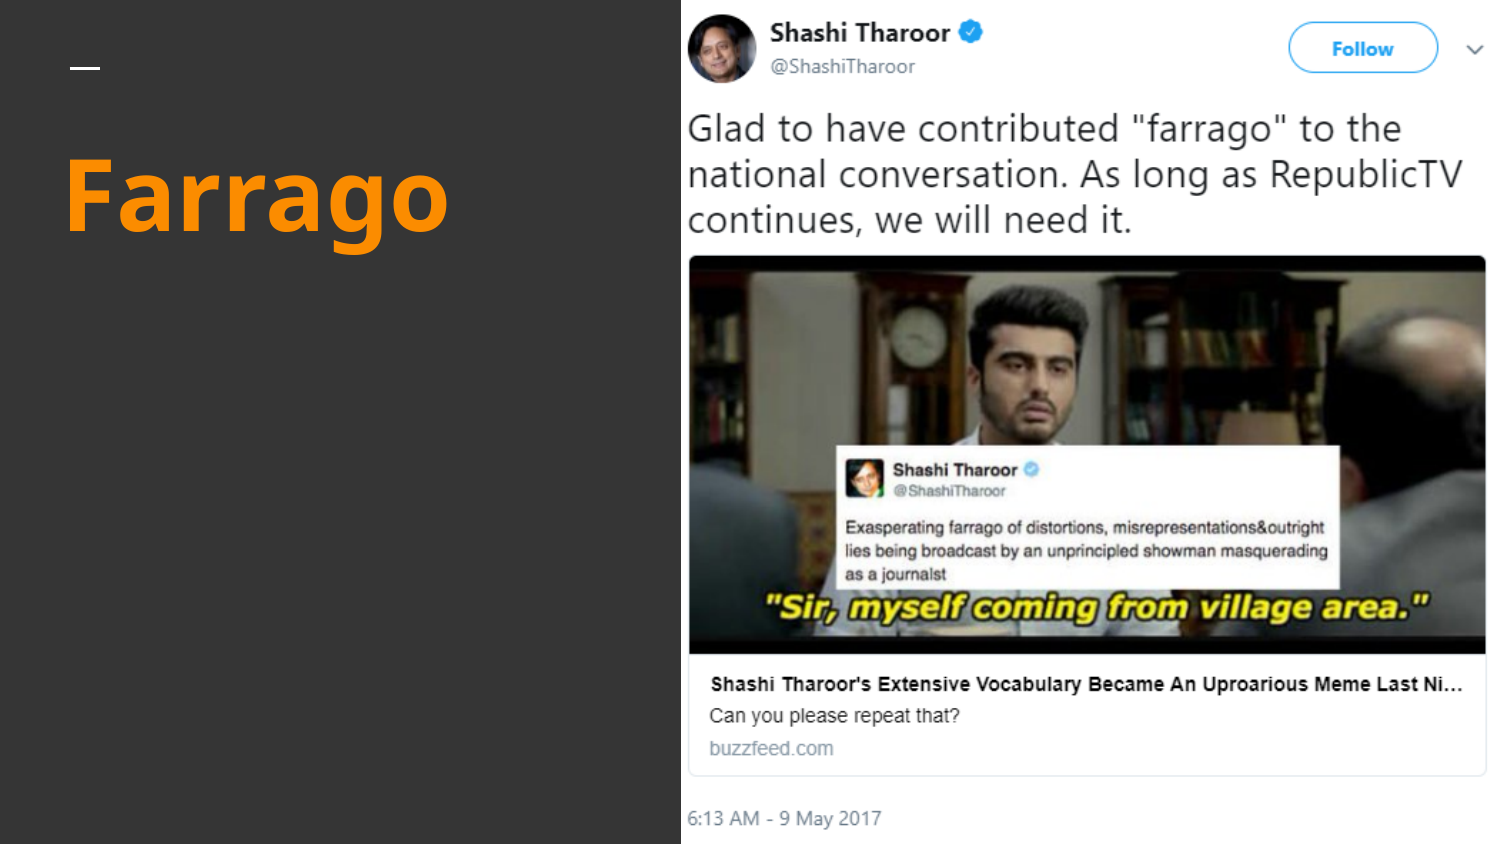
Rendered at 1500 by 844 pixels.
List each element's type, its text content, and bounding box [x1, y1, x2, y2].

picture [681, 0, 1500, 844]
title Farrago [46, 116, 676, 746]
